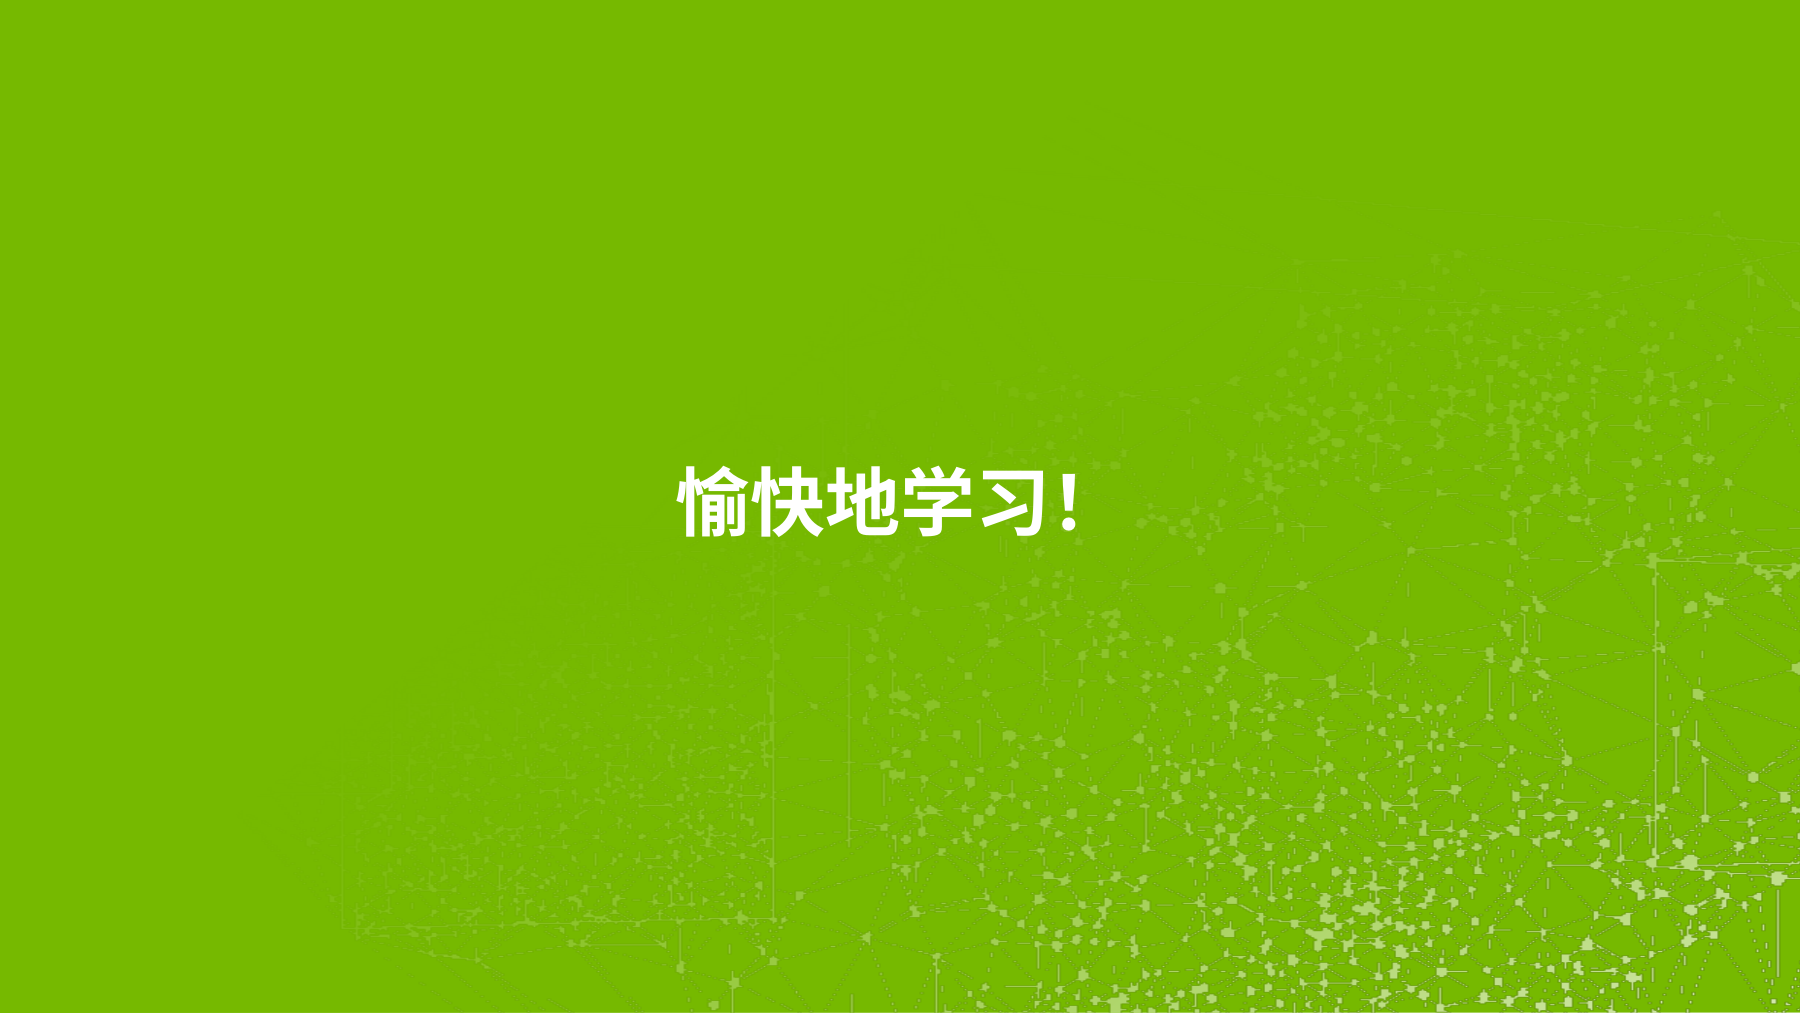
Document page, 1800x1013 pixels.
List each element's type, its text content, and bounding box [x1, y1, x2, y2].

title 愉快地学习！ [81, 457, 1719, 555]
